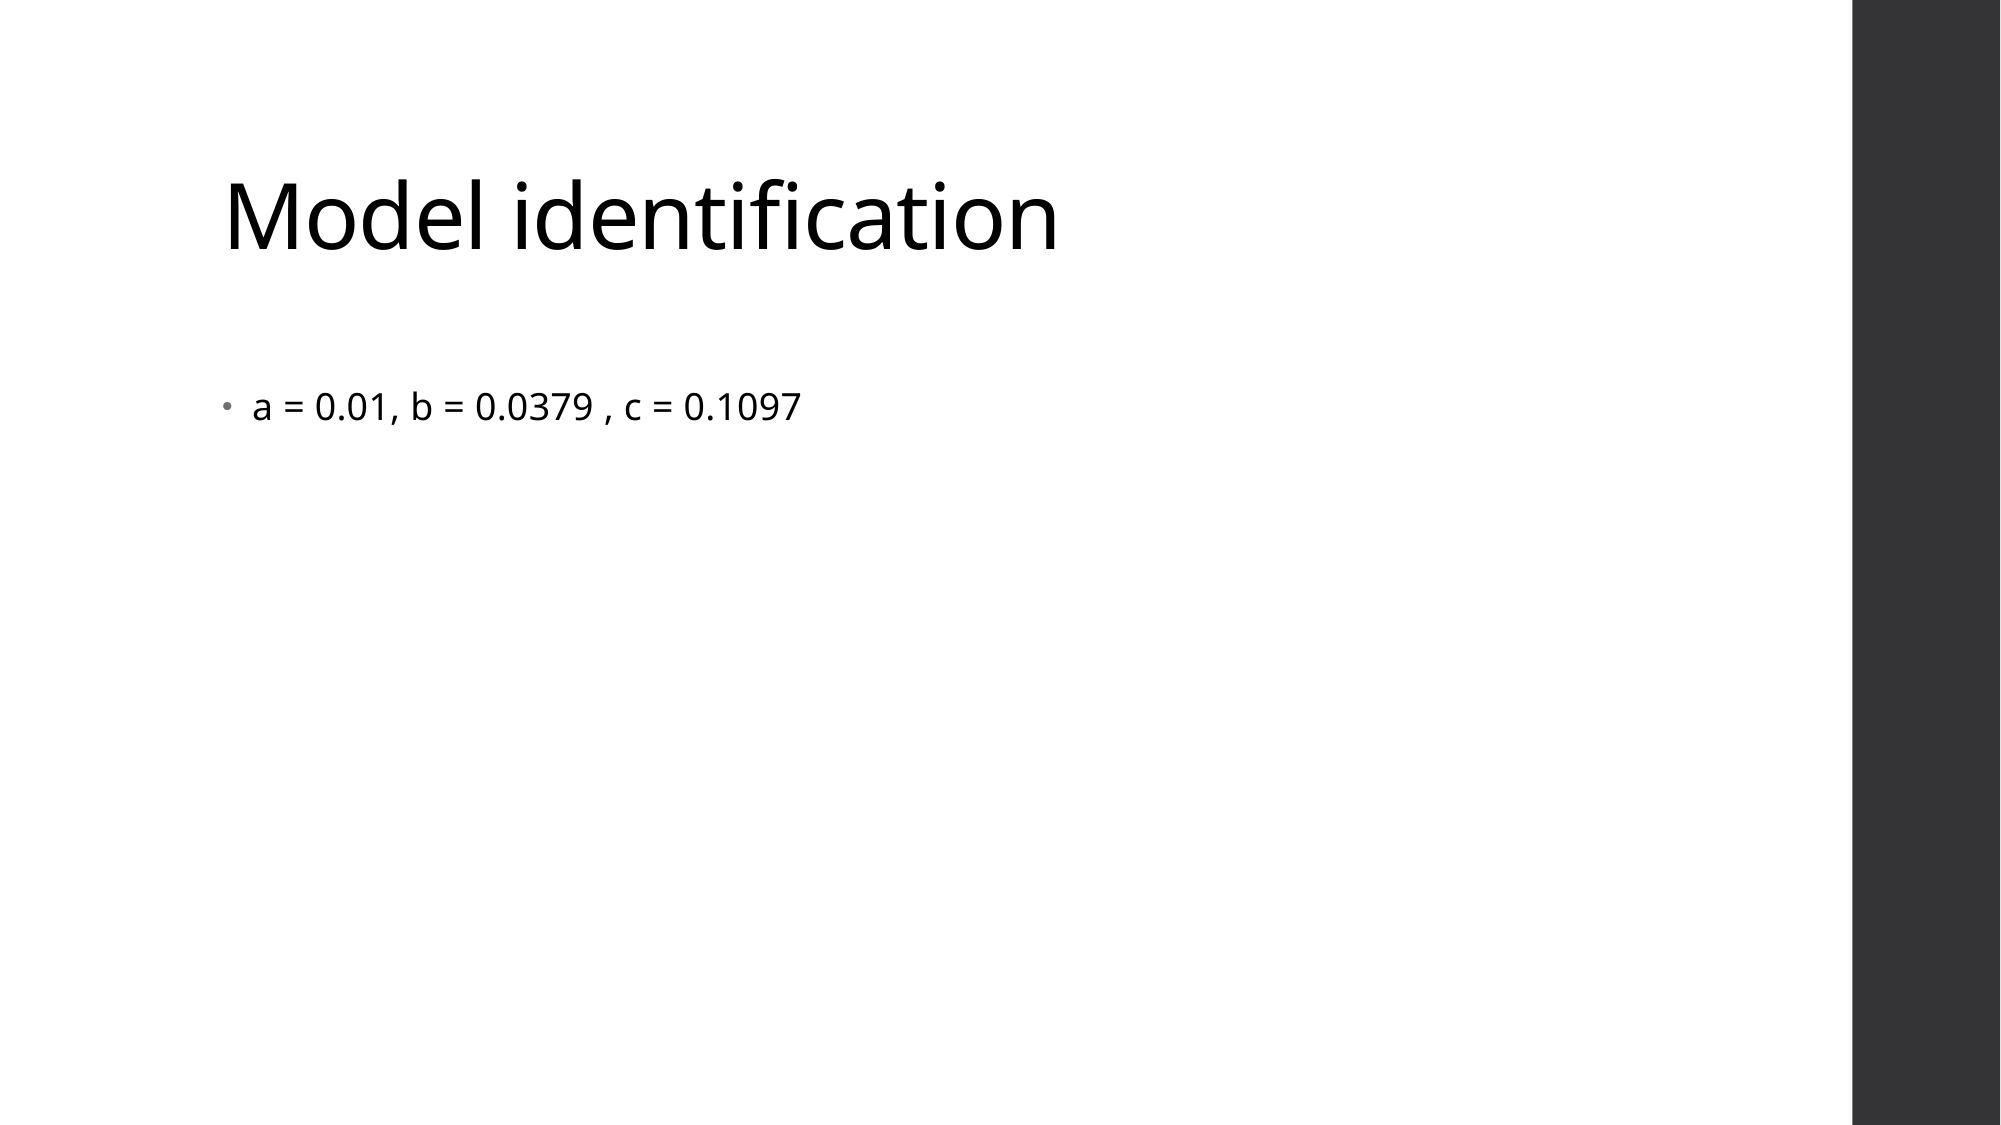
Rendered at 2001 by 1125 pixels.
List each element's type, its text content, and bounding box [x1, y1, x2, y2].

title Model identification [206, 60, 1797, 278]
